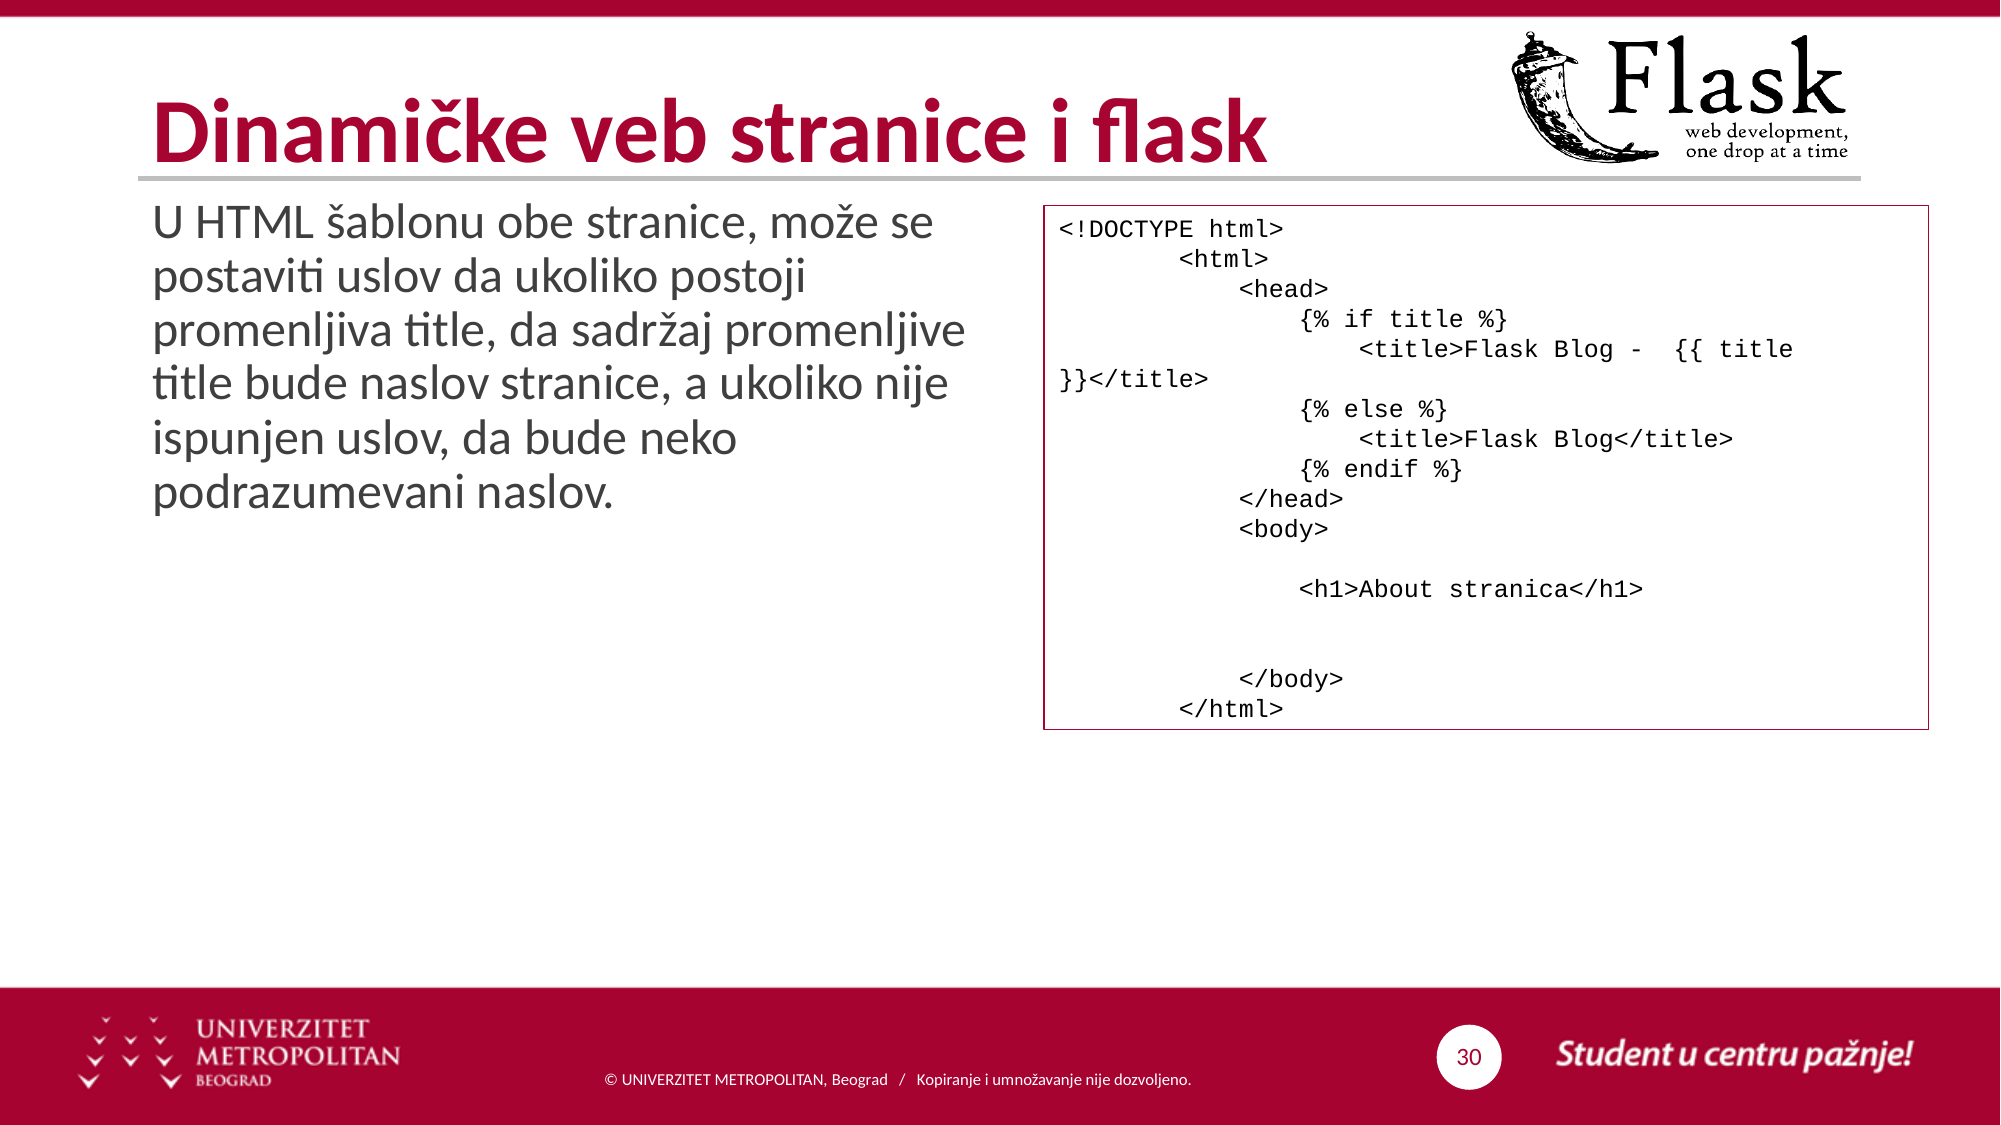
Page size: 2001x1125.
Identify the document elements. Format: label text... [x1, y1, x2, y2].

text_box <!DOCTYPE html> <html> <head> {% if title %} <title>Flask Blog - {{ title }}</title> {% else %} <title>Flask Blog</title> {% endif %} </head> <body> <h1>About stranica</h1> </body> </html> [1043, 205, 1929, 730]
picture [0, 0, 2000, 1125]
list U HTML šablonu obe stranice, može se postaviti uslov da ukoliko postoji promenljiva title, da sadržaj promenljive title bude naslov stranice, a ukoliko nije ispunjen uslov, da bude neko podrazumevani naslov. [137, 202, 996, 963]
title Dinamičke veb stranice i flask [137, 63, 1863, 202]
